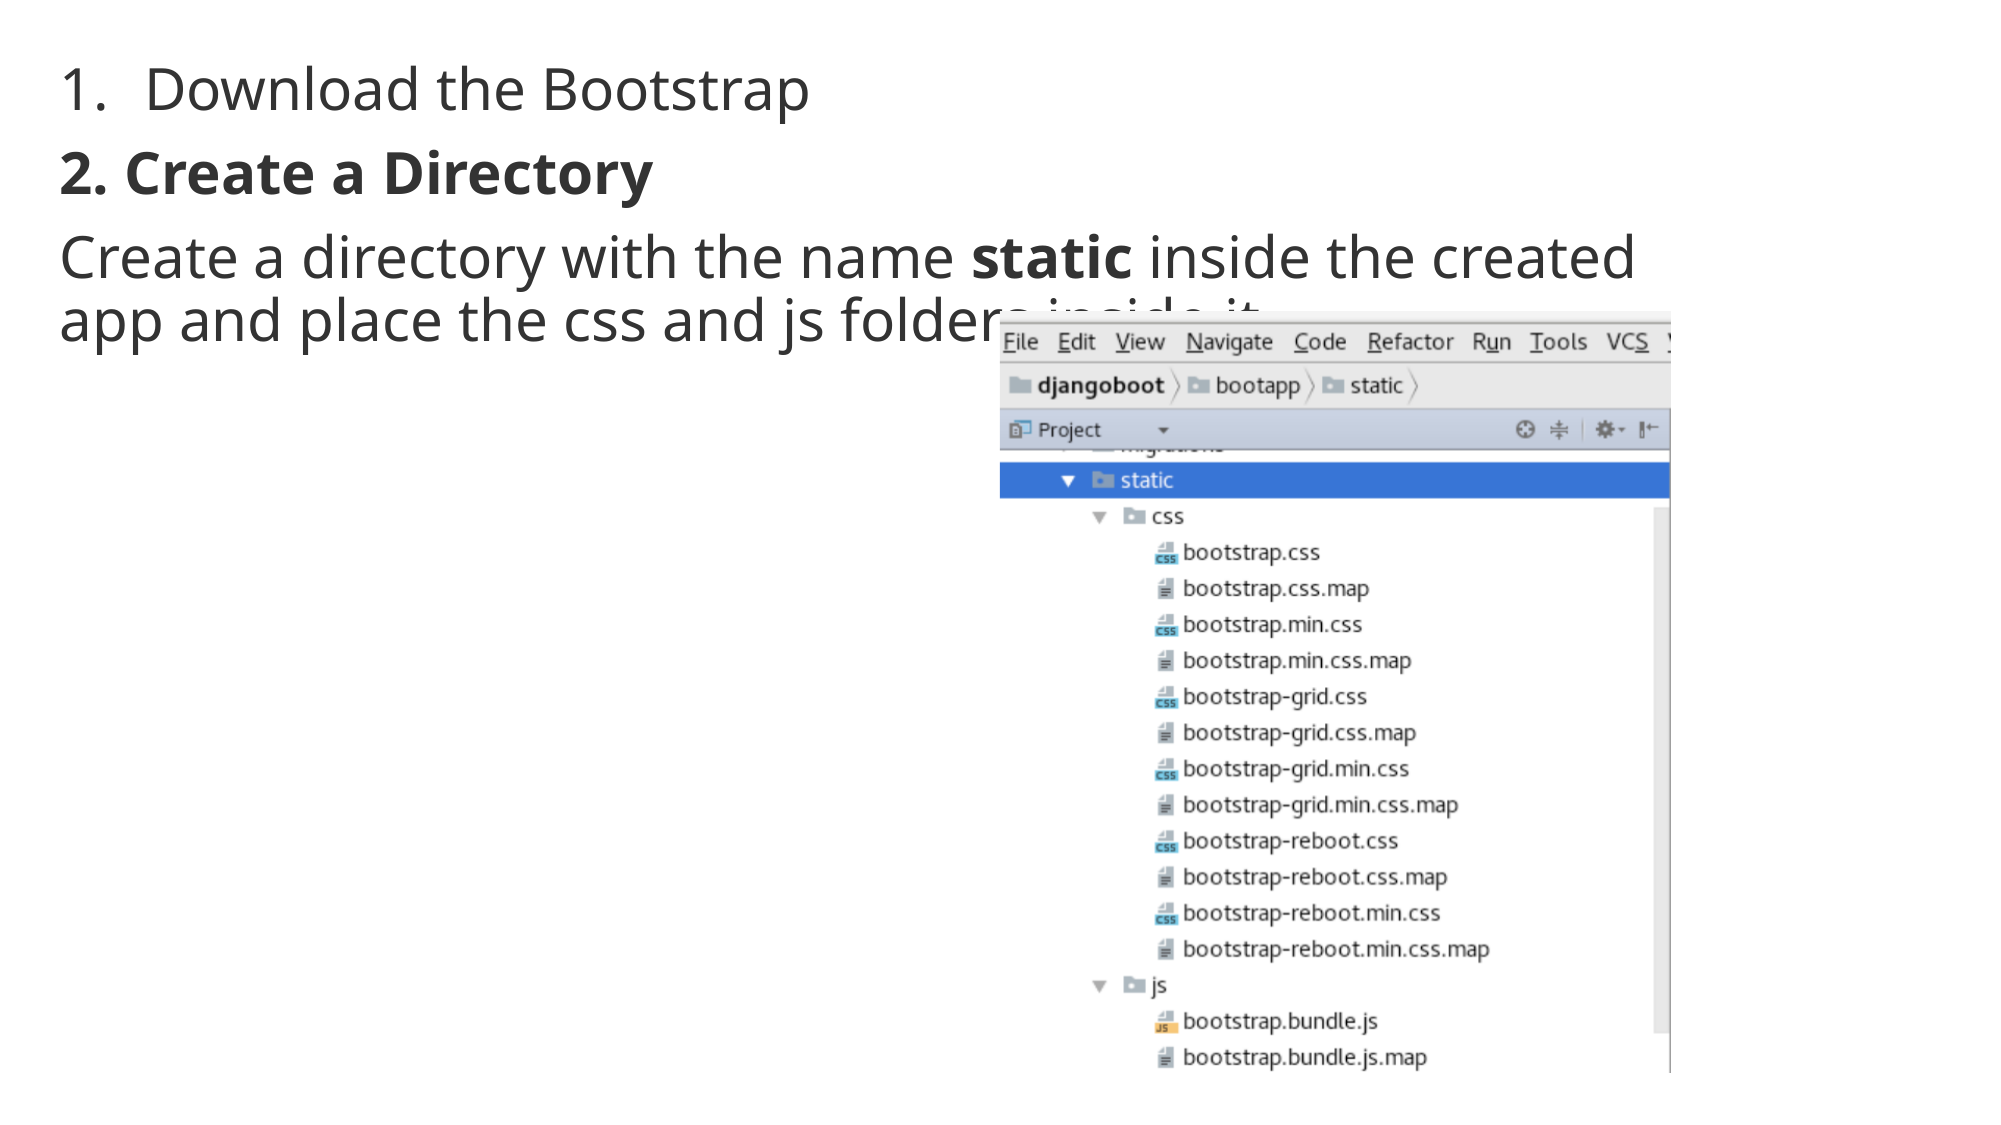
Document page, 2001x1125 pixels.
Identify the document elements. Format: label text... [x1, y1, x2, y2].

picture [999, 311, 1680, 1073]
list Download the Bootstrap 2. Create a Directory Create a directory with the name static inside the created app and place the css and js folders inside it. [44, 52, 1770, 767]
